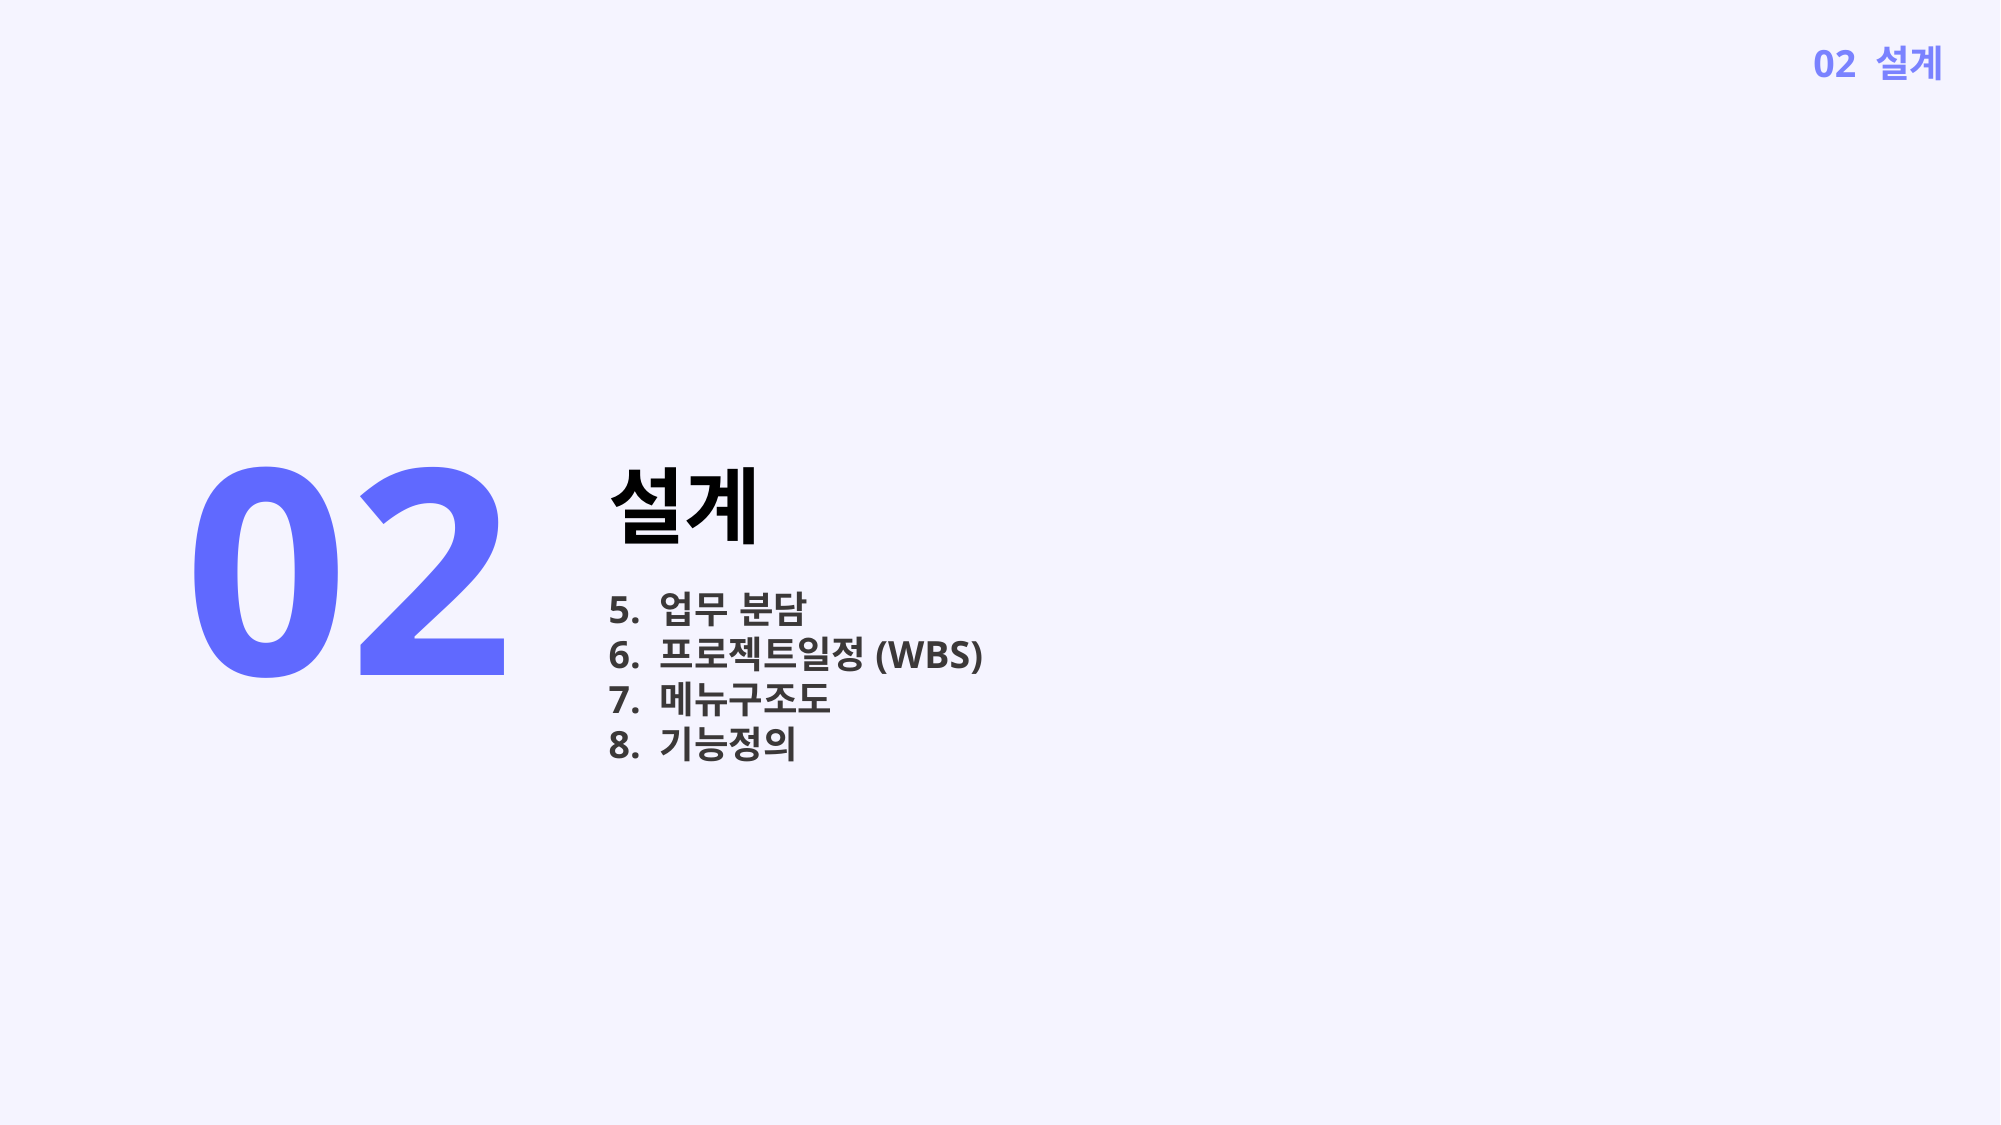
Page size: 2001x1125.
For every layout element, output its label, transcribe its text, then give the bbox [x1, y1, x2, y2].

text_box 5. 업무 분담 6. 프로젝트일정(WBS) 7. 메뉴구조도 8. 기능정의 [593, 578, 1373, 774]
text_box 설계 [593, 446, 1407, 562]
text_box 02 설계 [1509, 32, 1959, 92]
text_box 02 [170, 380, 640, 741]
